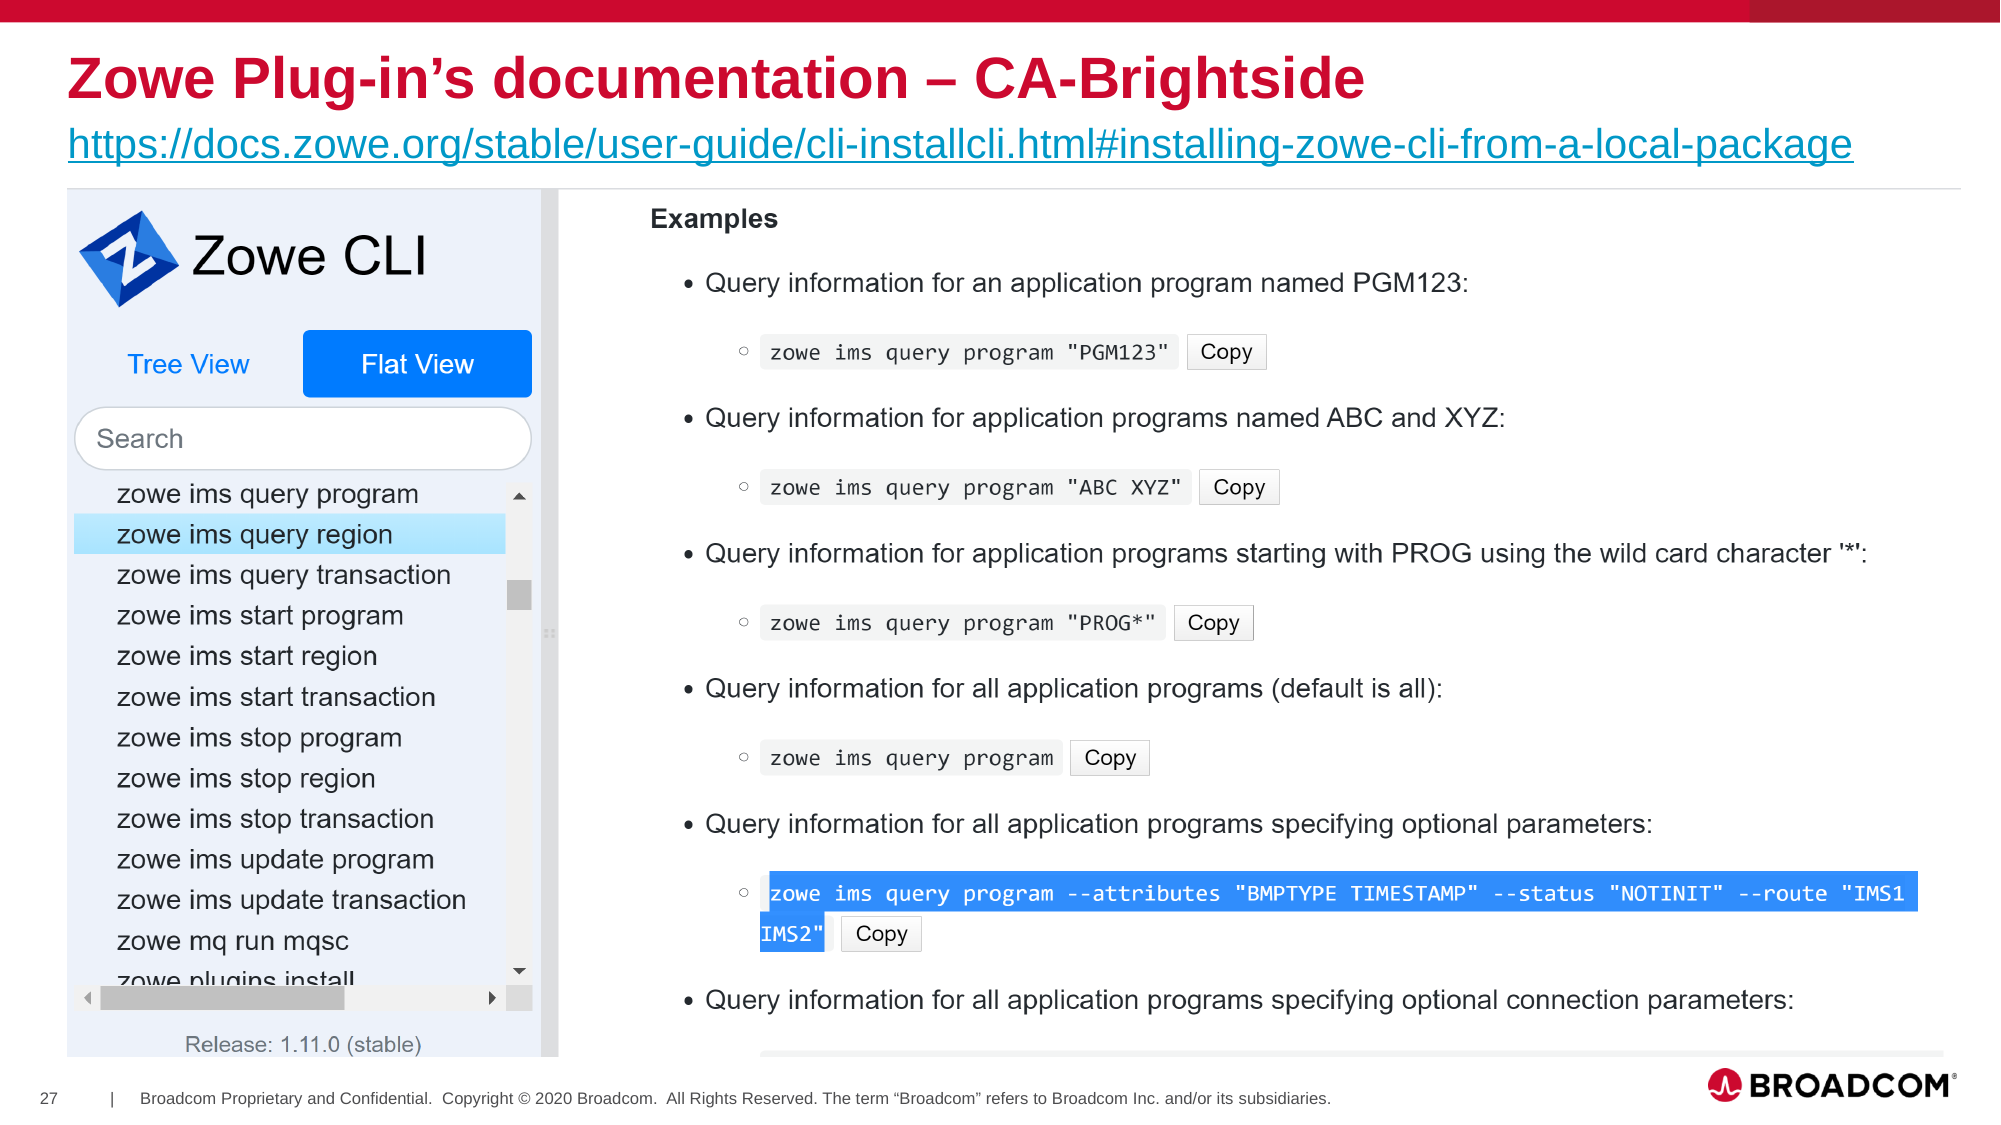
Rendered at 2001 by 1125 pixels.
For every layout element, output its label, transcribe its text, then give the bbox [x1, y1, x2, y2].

title Zowe Plug-in’s documentation – CA-Brightside [67, 51, 1933, 112]
picture [1708, 1068, 1957, 1102]
picture [67, 188, 1962, 1058]
list https://docs.zowe.org/stable/user-guide/cli-installcli.html#installing-zowe-cli-from-a-local-package [67, 122, 1972, 189]
